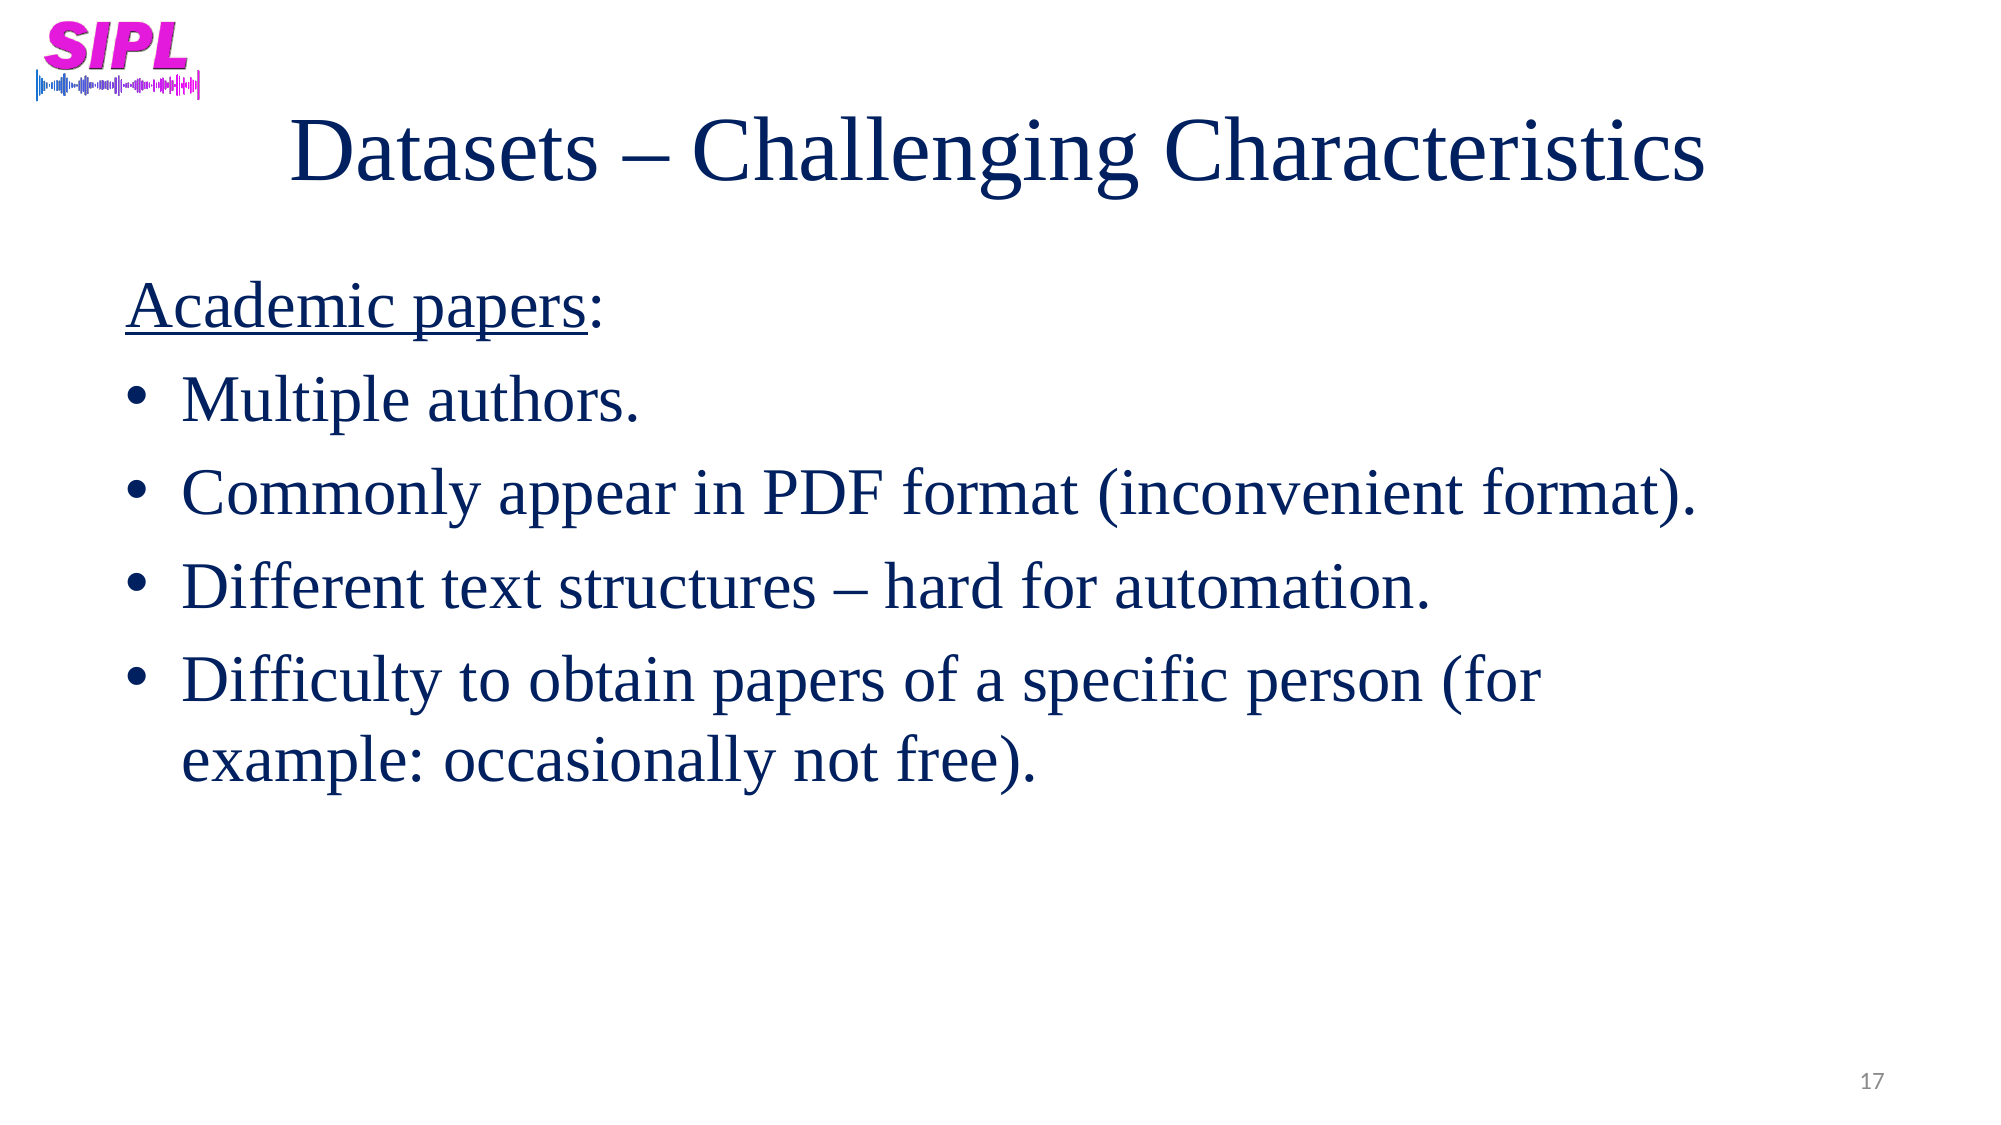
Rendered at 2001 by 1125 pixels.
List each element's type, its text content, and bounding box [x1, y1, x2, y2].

list [99, 237, 1788, 1018]
text_box Academic papers: Multiple authors. Commonly appear in PDF format (inconvenient format). Different text structures – hard for automation. Difficulty to obtain papers of a specific person (for example: occasionally not free). [110, 253, 1798, 1034]
title Datasets – Challenging Characteristics [99, 50, 1900, 238]
picture [24, 15, 206, 104]
slide_number 17 [1433, 1050, 1900, 1110]
